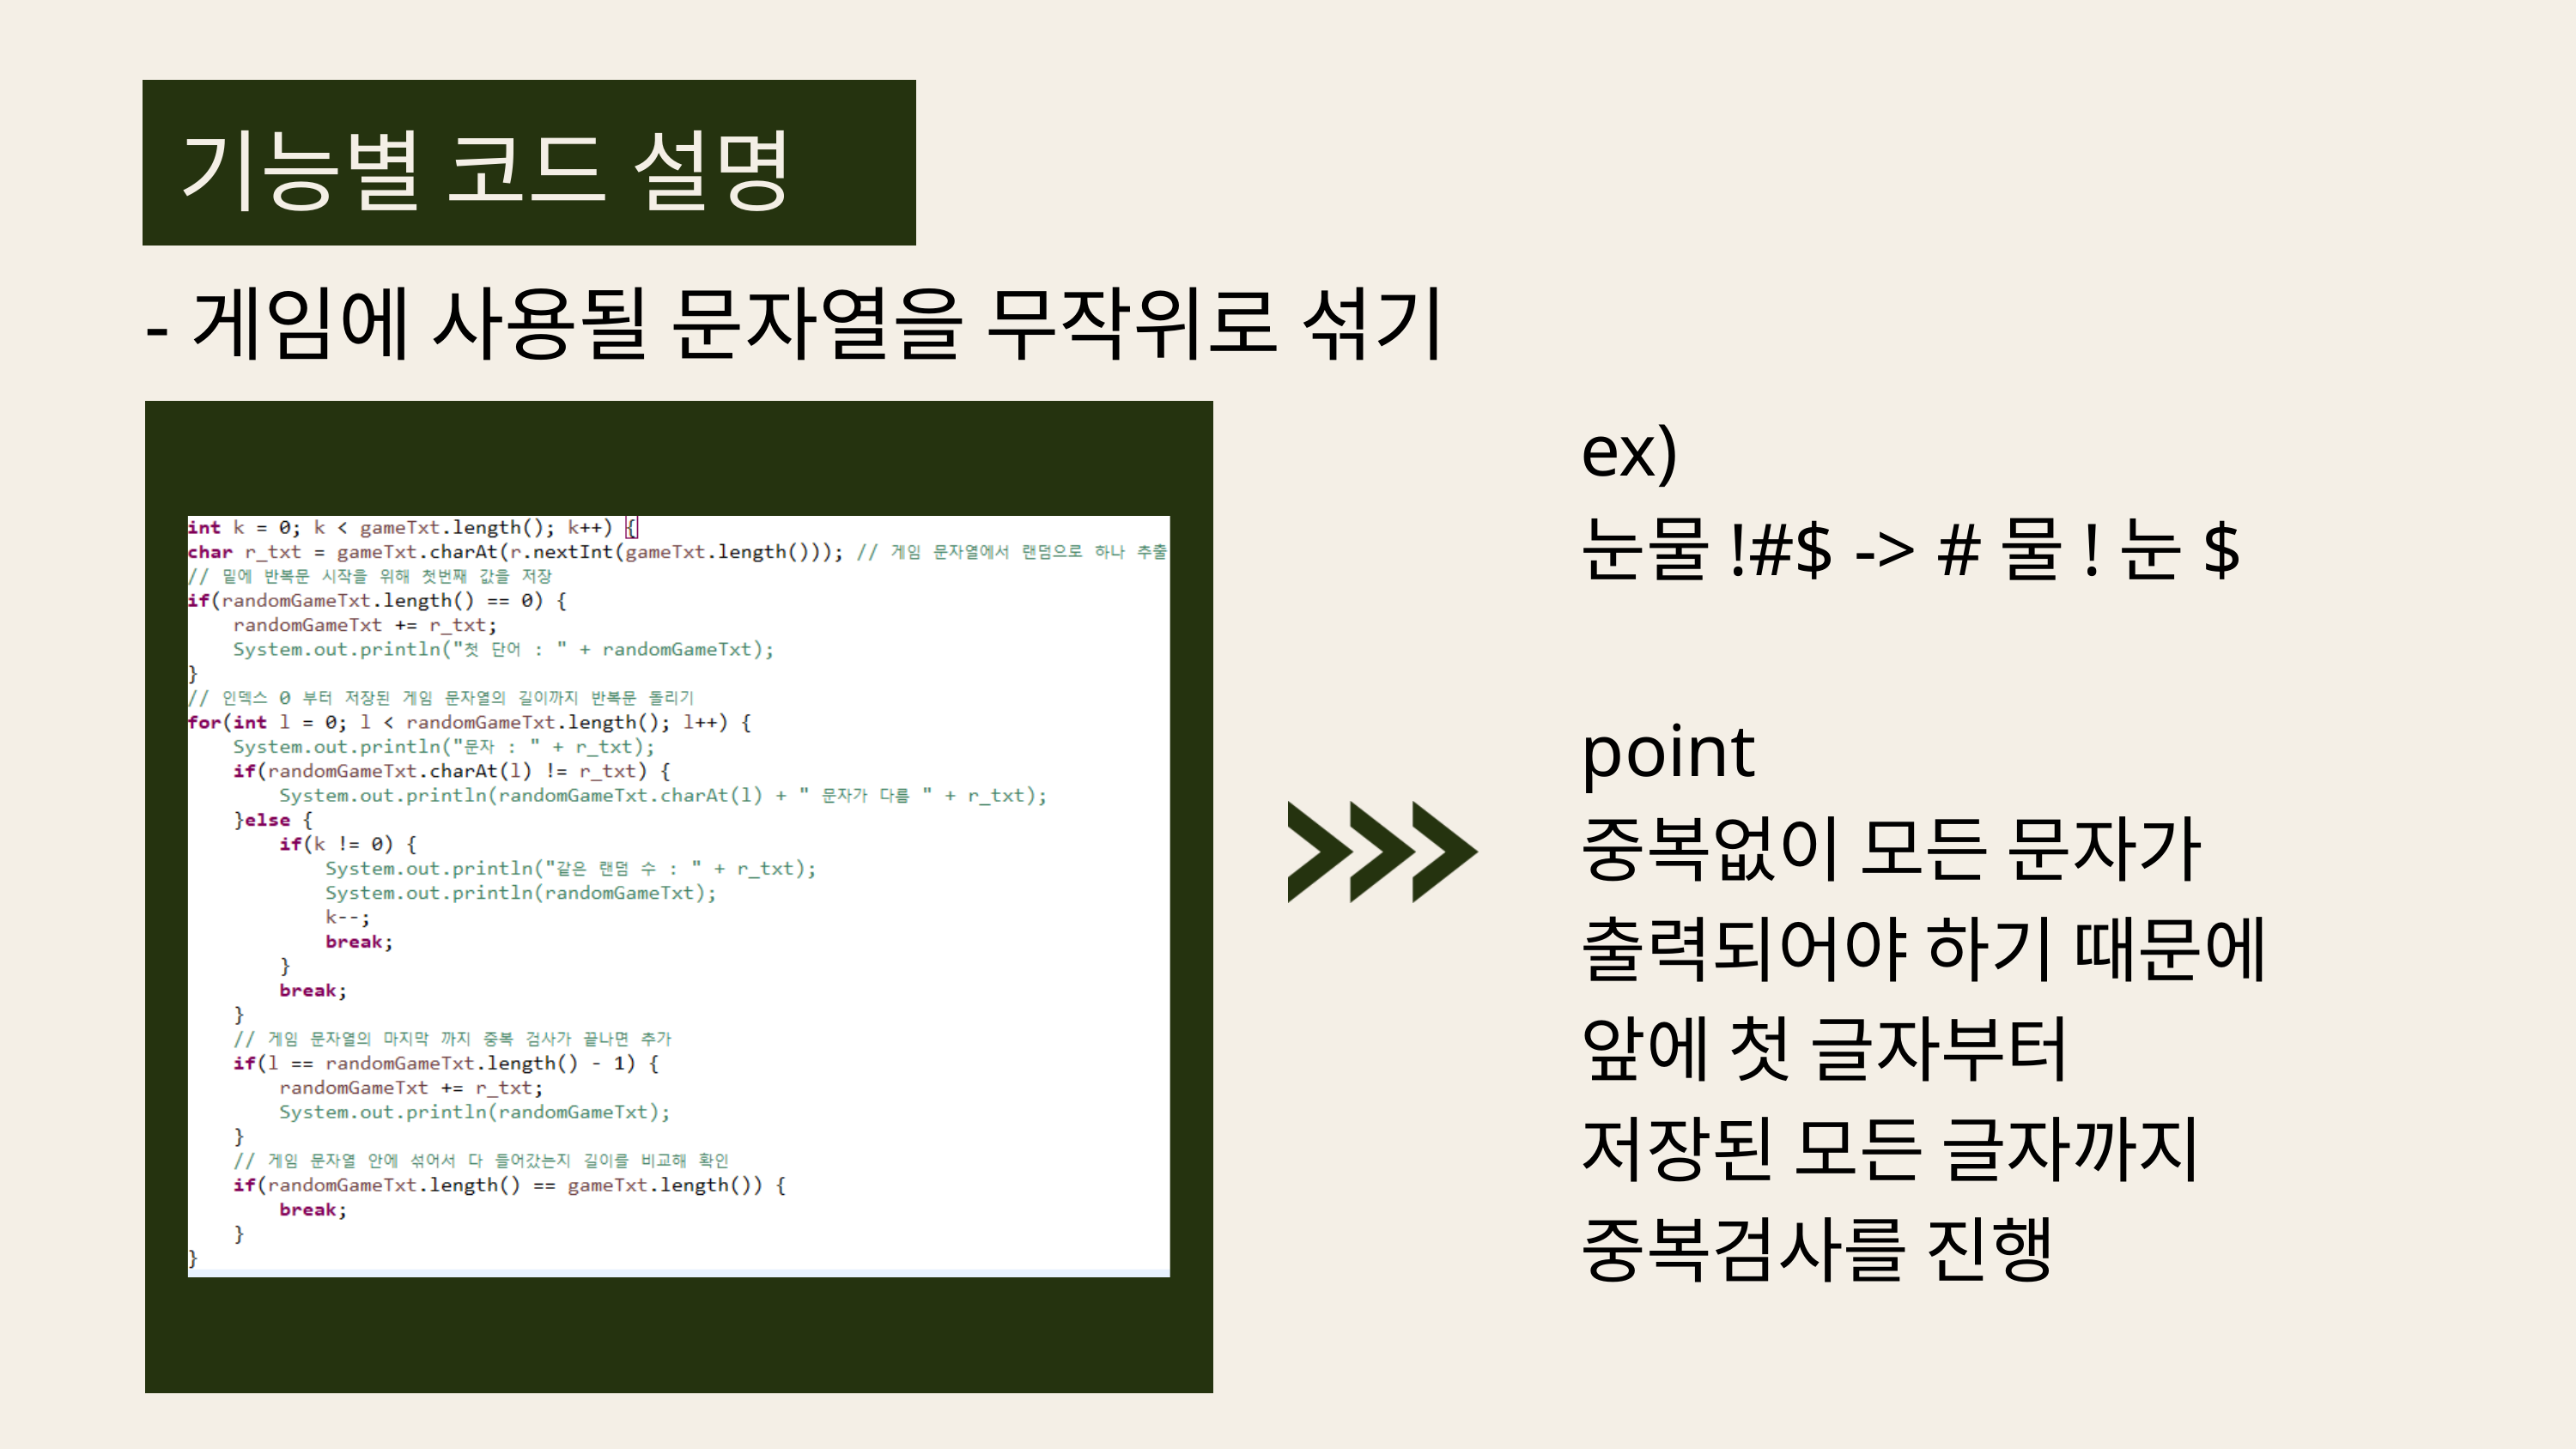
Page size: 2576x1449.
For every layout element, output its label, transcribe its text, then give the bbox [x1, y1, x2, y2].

text_box ex) 눈물!#$ -> #물!눈$ point 중복없이 모든 문자가 출력되어야 하기 때문에 앞에 첫 글자부터 저장된 모든 글자까지 중복검사를 진행 [1580, 390, 2432, 1391]
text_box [144, 400, 1213, 1393]
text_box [142, 80, 917, 110]
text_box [144, 108, 1693, 369]
text_box [1287, 801, 1479, 903]
